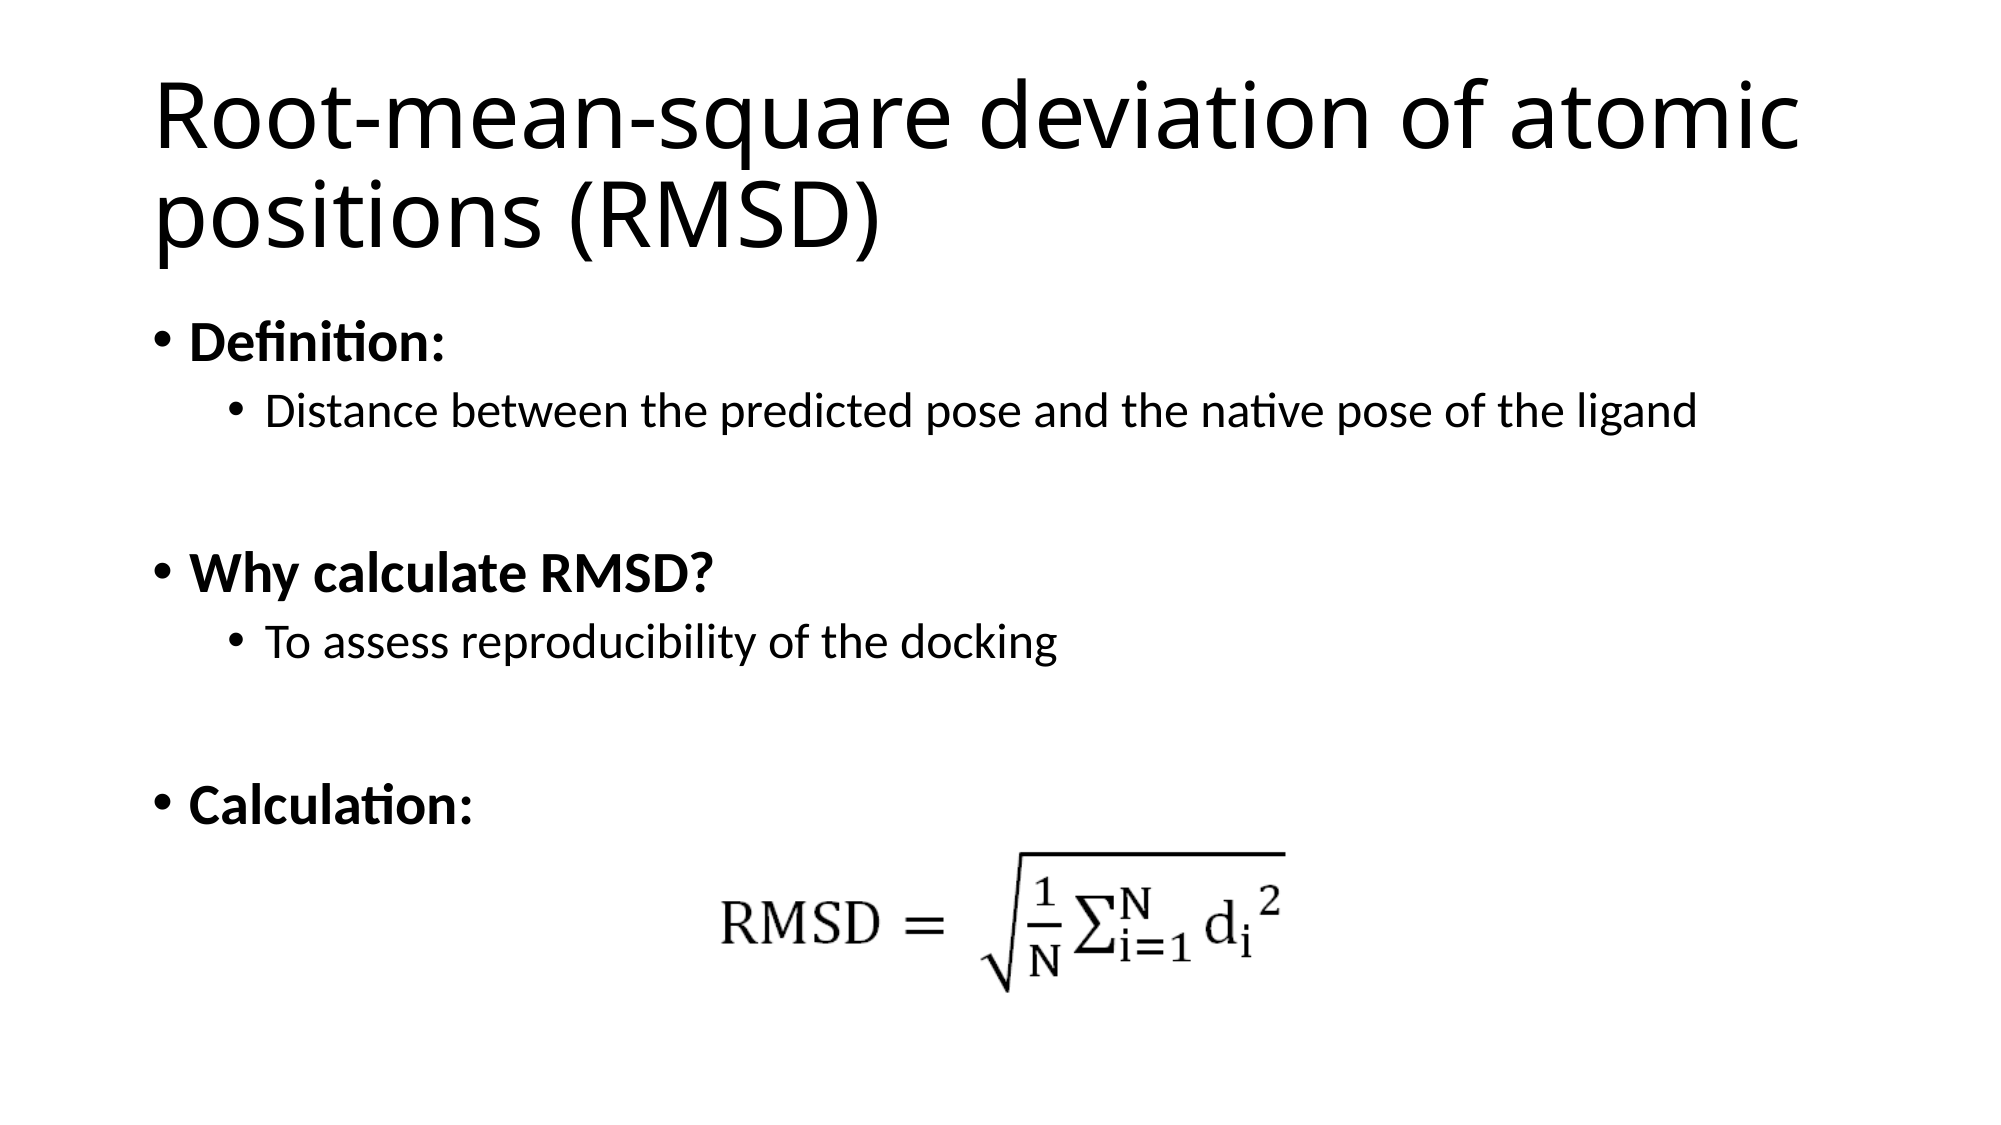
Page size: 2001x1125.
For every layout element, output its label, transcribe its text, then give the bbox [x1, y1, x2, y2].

picture [691, 810, 1309, 1001]
title Root-mean-square deviation of atomic positions (RMSD) [137, 59, 1863, 278]
list Definition: Distance between the predicted pose and the native pose of the ligand Why calculate RMSD? To assess reproducibility of the docking Calculation: [137, 303, 1863, 1018]
